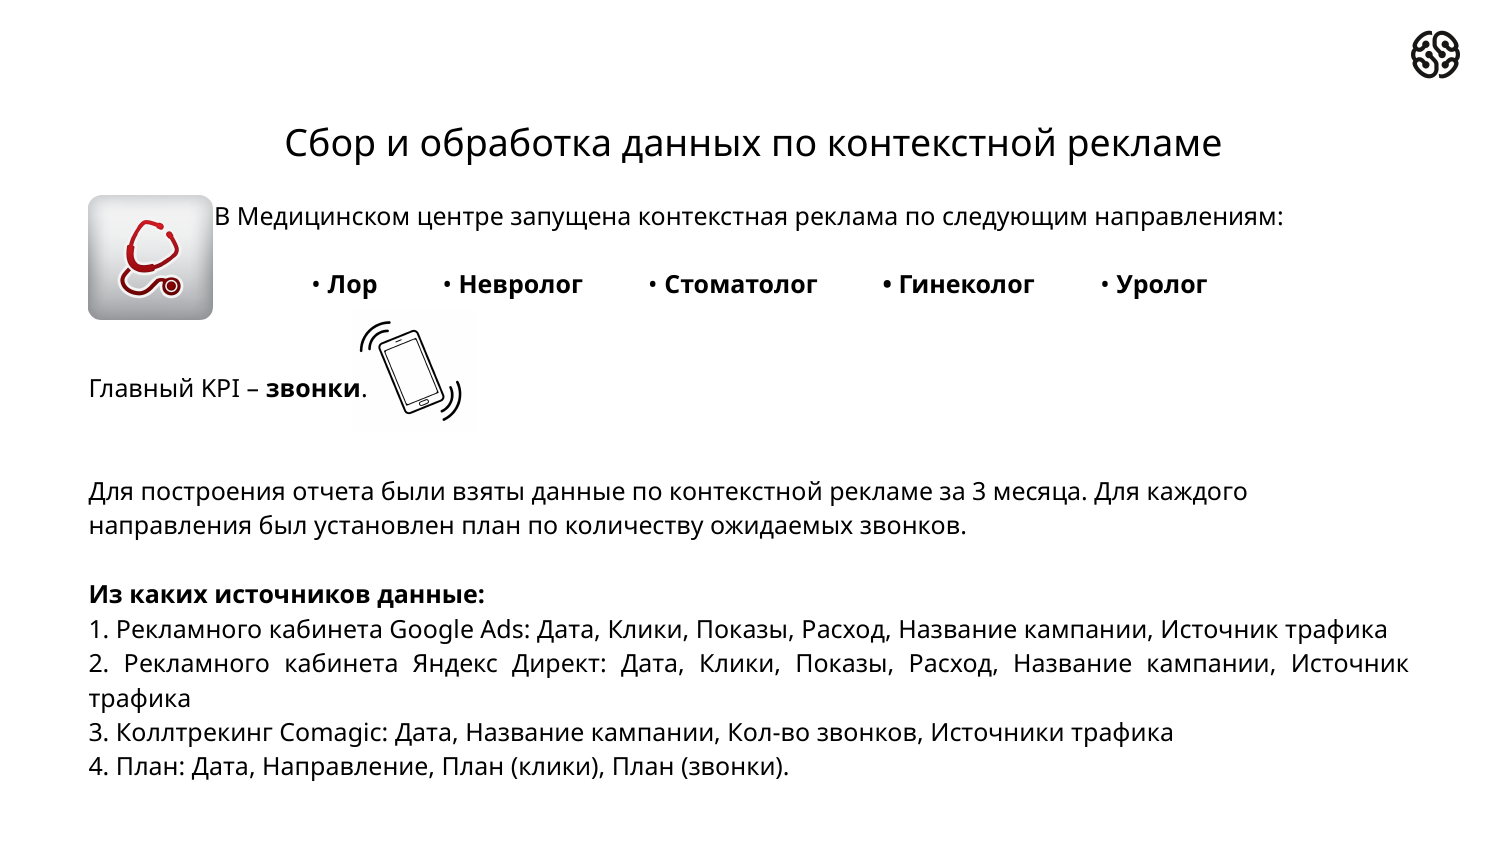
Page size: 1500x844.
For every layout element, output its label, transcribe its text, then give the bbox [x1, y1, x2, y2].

picture [1411, 30, 1460, 79]
subtitle В Медицинском центре запущена контекстная реклама по следующим направлениям: • Лор • Невролог • Стоматолог • Гинеколог • Уролог Главный KPI – звонки. Для построения отчета были взяты данные по контекстной рекламе за 3 месяца. Для каждого направления был установлен план по количеству ожидаемых звонков. Из каких источников данные: 1. Рекламного кабинета Google Ads: Дата, Клики, Показы, Расход, Название кампании, Источник трафика 2. Рекламного кабинета Яндекс Директ: Дата, Клики, Показы, Расход, Название кампании, Источник трафика 3. Коллтрекинг Comagic: Дата, Название кампании, Кол-во звонков, Источники трафика 4. План: Дата, Направление, План (клики), План (звонки). [88, 195, 1412, 760]
title Сбор и обработка данных по контекстной рекламе [88, 118, 1419, 260]
picture [88, 195, 213, 320]
picture [351, 309, 476, 434]
